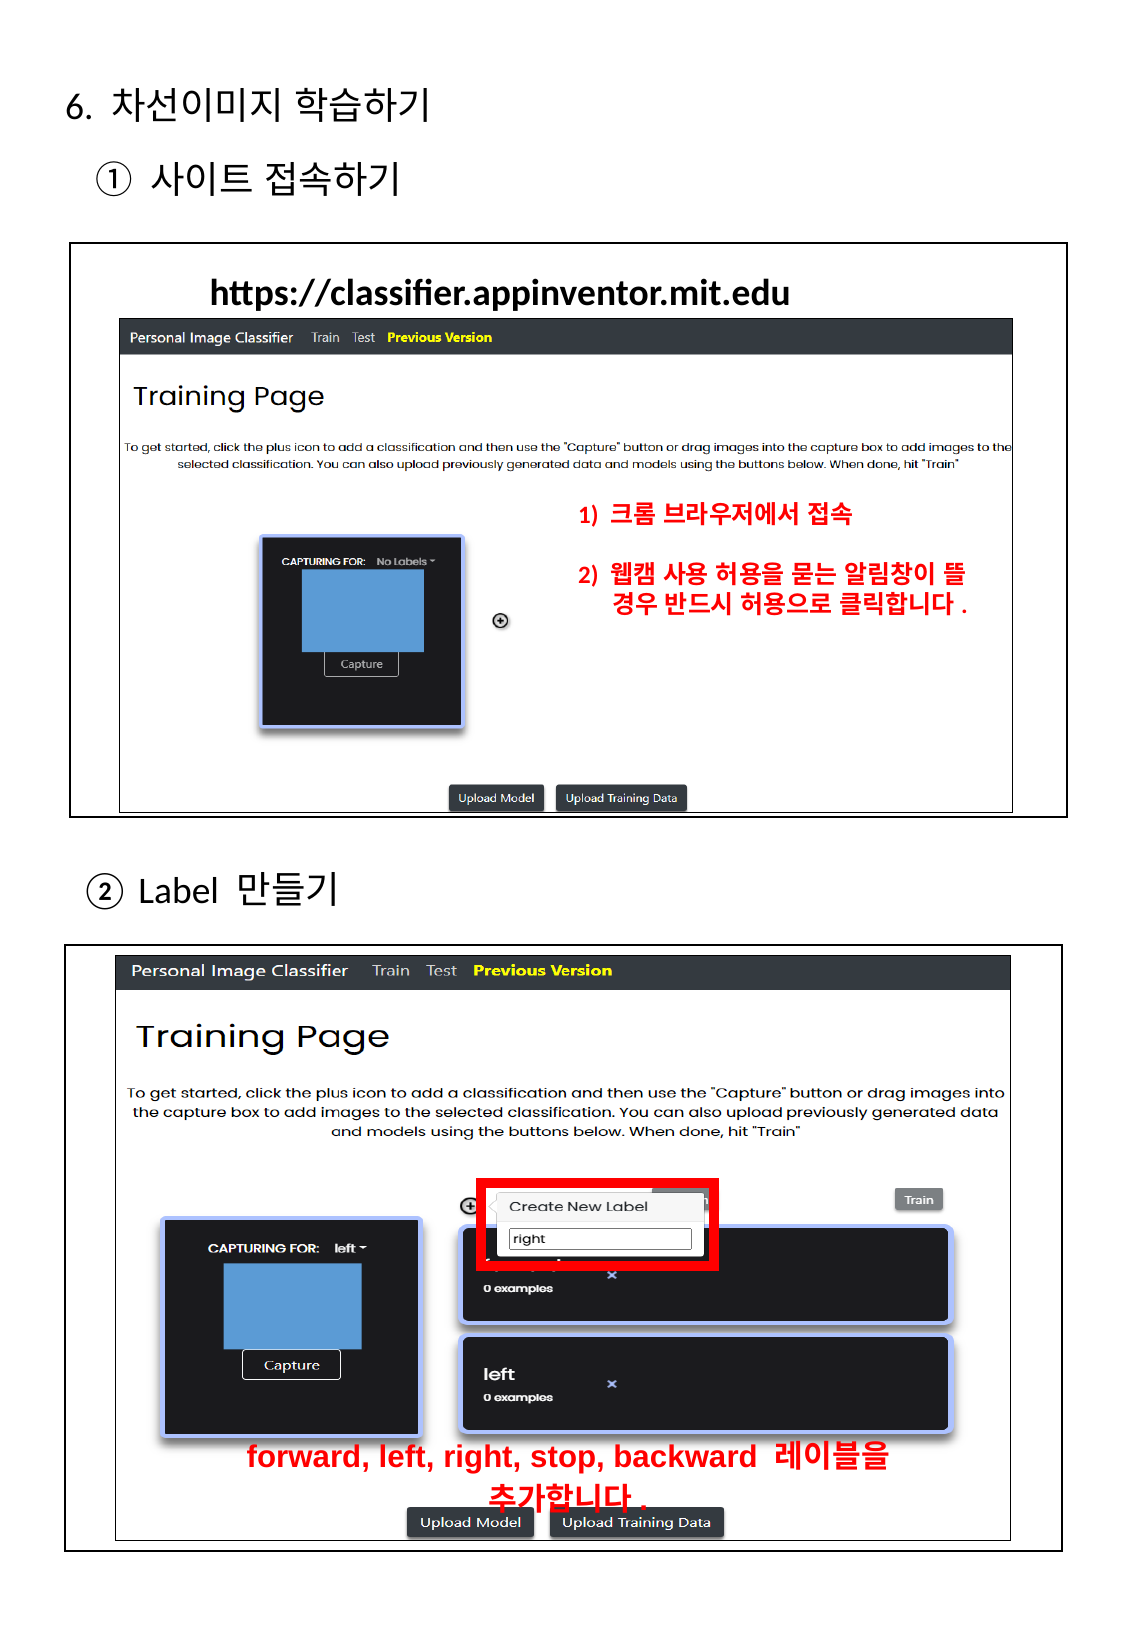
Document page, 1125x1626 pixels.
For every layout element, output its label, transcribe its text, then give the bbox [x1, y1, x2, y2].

text_box ② Label 만들기 [65, 858, 355, 919]
text_box ① 사이트 접속하기 [80, 148, 418, 209]
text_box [119, 318, 1049, 813]
text_box 6. 차선이미지 학습하기 [50, 51, 448, 135]
text_box https://classifier.appinventor.mit.edu [194, 260, 807, 318]
picture [115, 955, 1011, 1541]
text_box [64, 944, 1063, 1552]
text_box [69, 242, 1068, 818]
